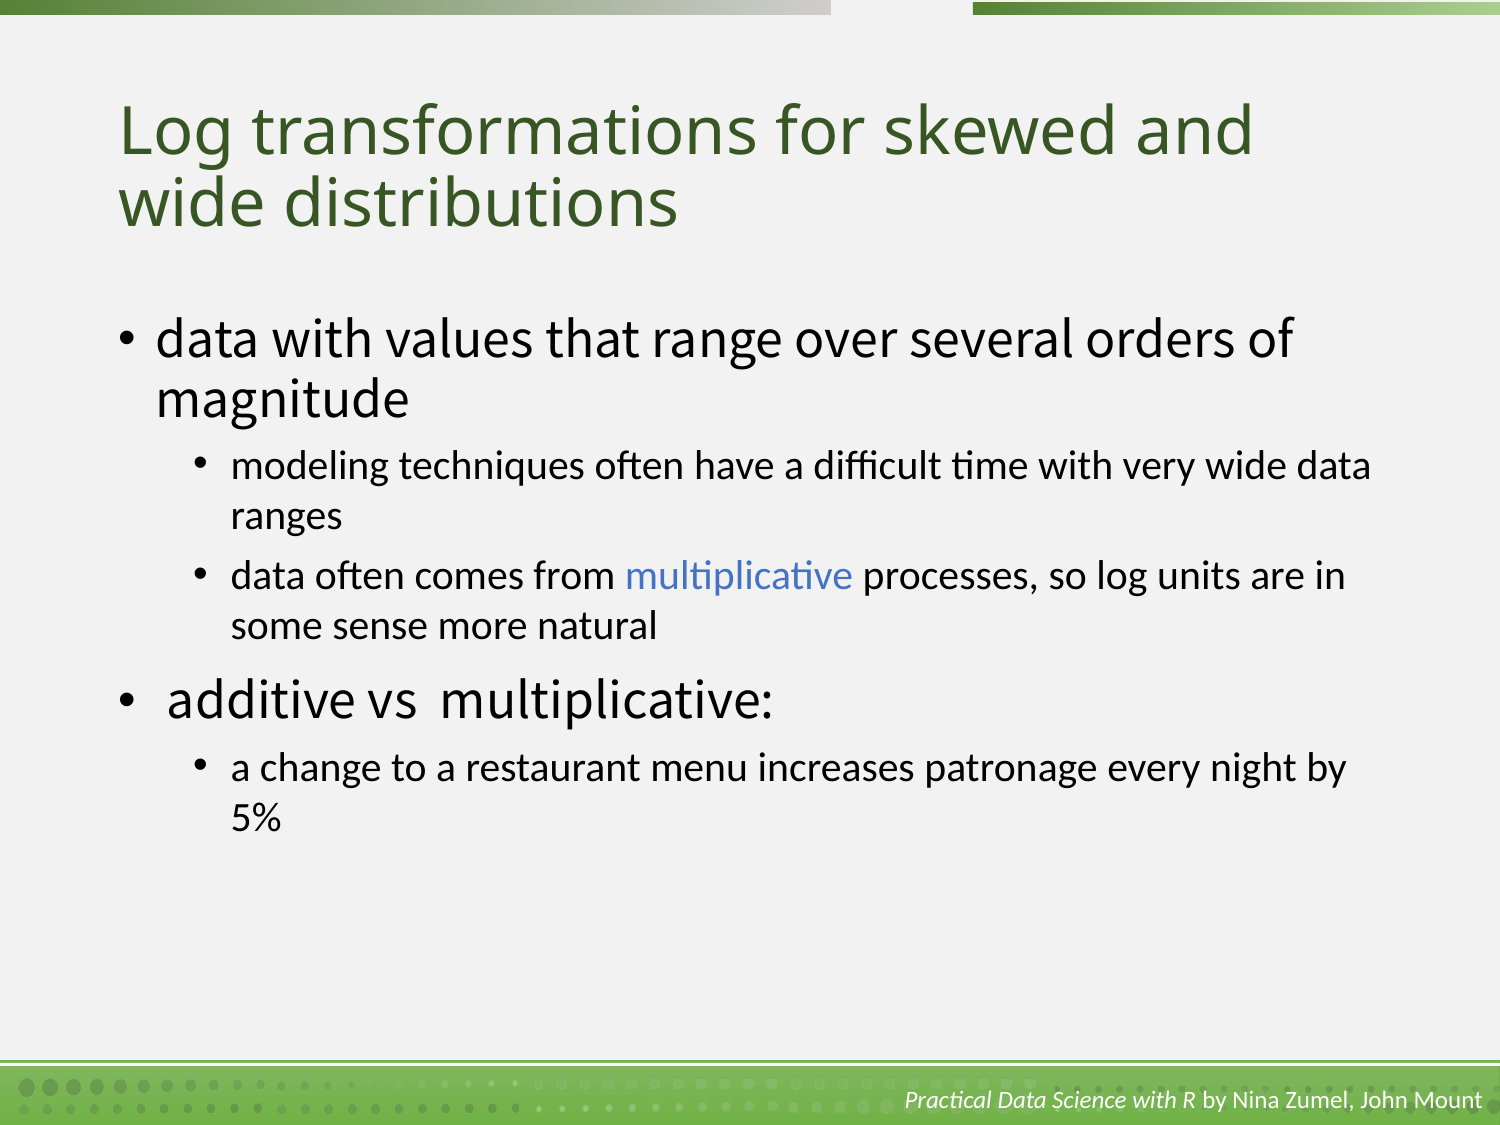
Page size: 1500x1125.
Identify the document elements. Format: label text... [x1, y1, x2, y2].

title Log transformations for skewed and wide distributions [103, 59, 1397, 278]
text_box Practical Data Science with R by Nina Zumel, John Mount​ [889, 1076, 1500, 1122]
list data with values that range over several orders of magnitude modeling techniques often have a difficult time with very wide data ranges data often comes from multiplicative processes, so log units are in some sense more natural additive vs multiplicative: a change to a restaurant menu increases patronage every night by 5% [103, 299, 1397, 1014]
